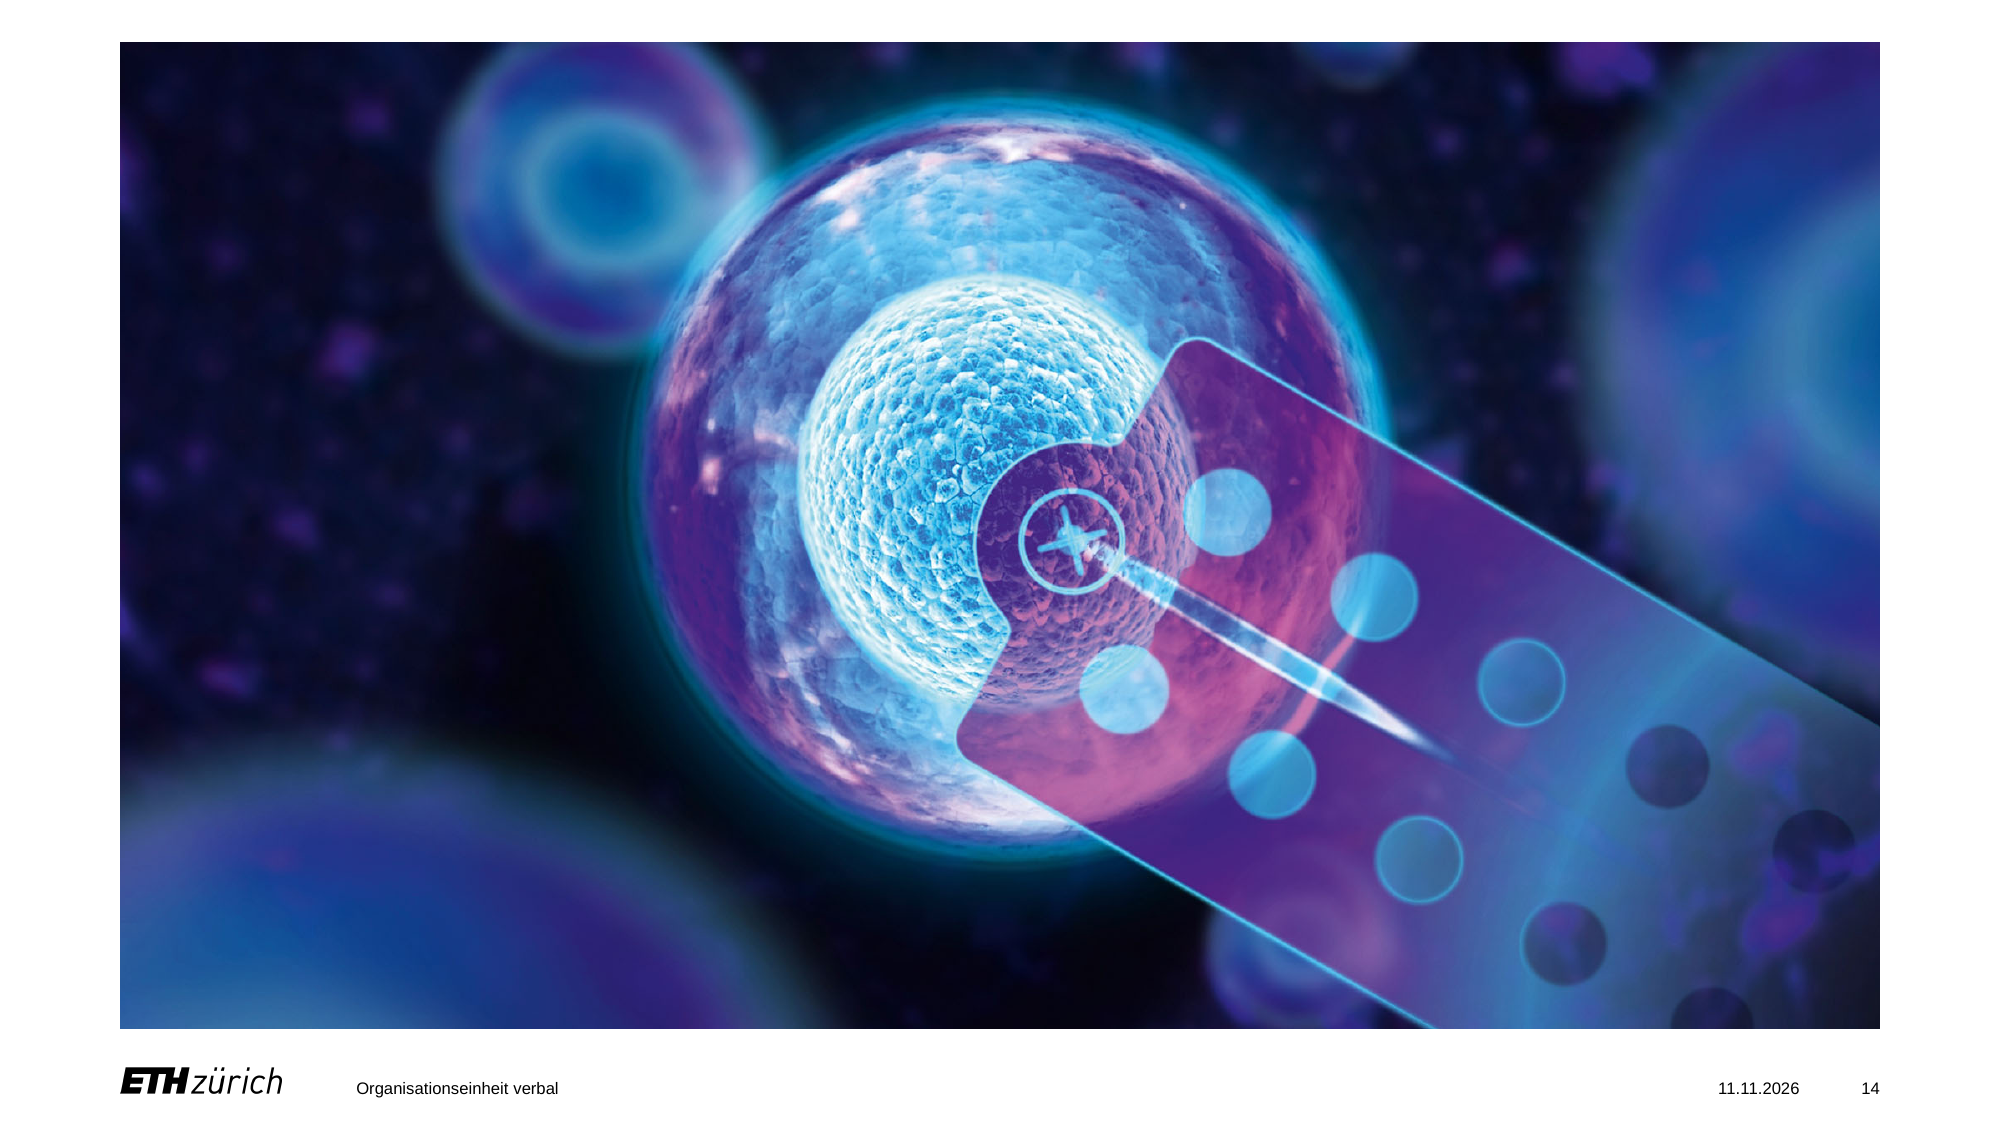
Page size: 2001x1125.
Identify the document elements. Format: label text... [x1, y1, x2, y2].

slide_number 14 [1827, 1069, 1880, 1106]
picture [119, 42, 1880, 1029]
picture [120, 1067, 282, 1094]
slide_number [1718, 1069, 1819, 1106]
footer Organisationseinheit verbal [356, 1069, 1243, 1106]
